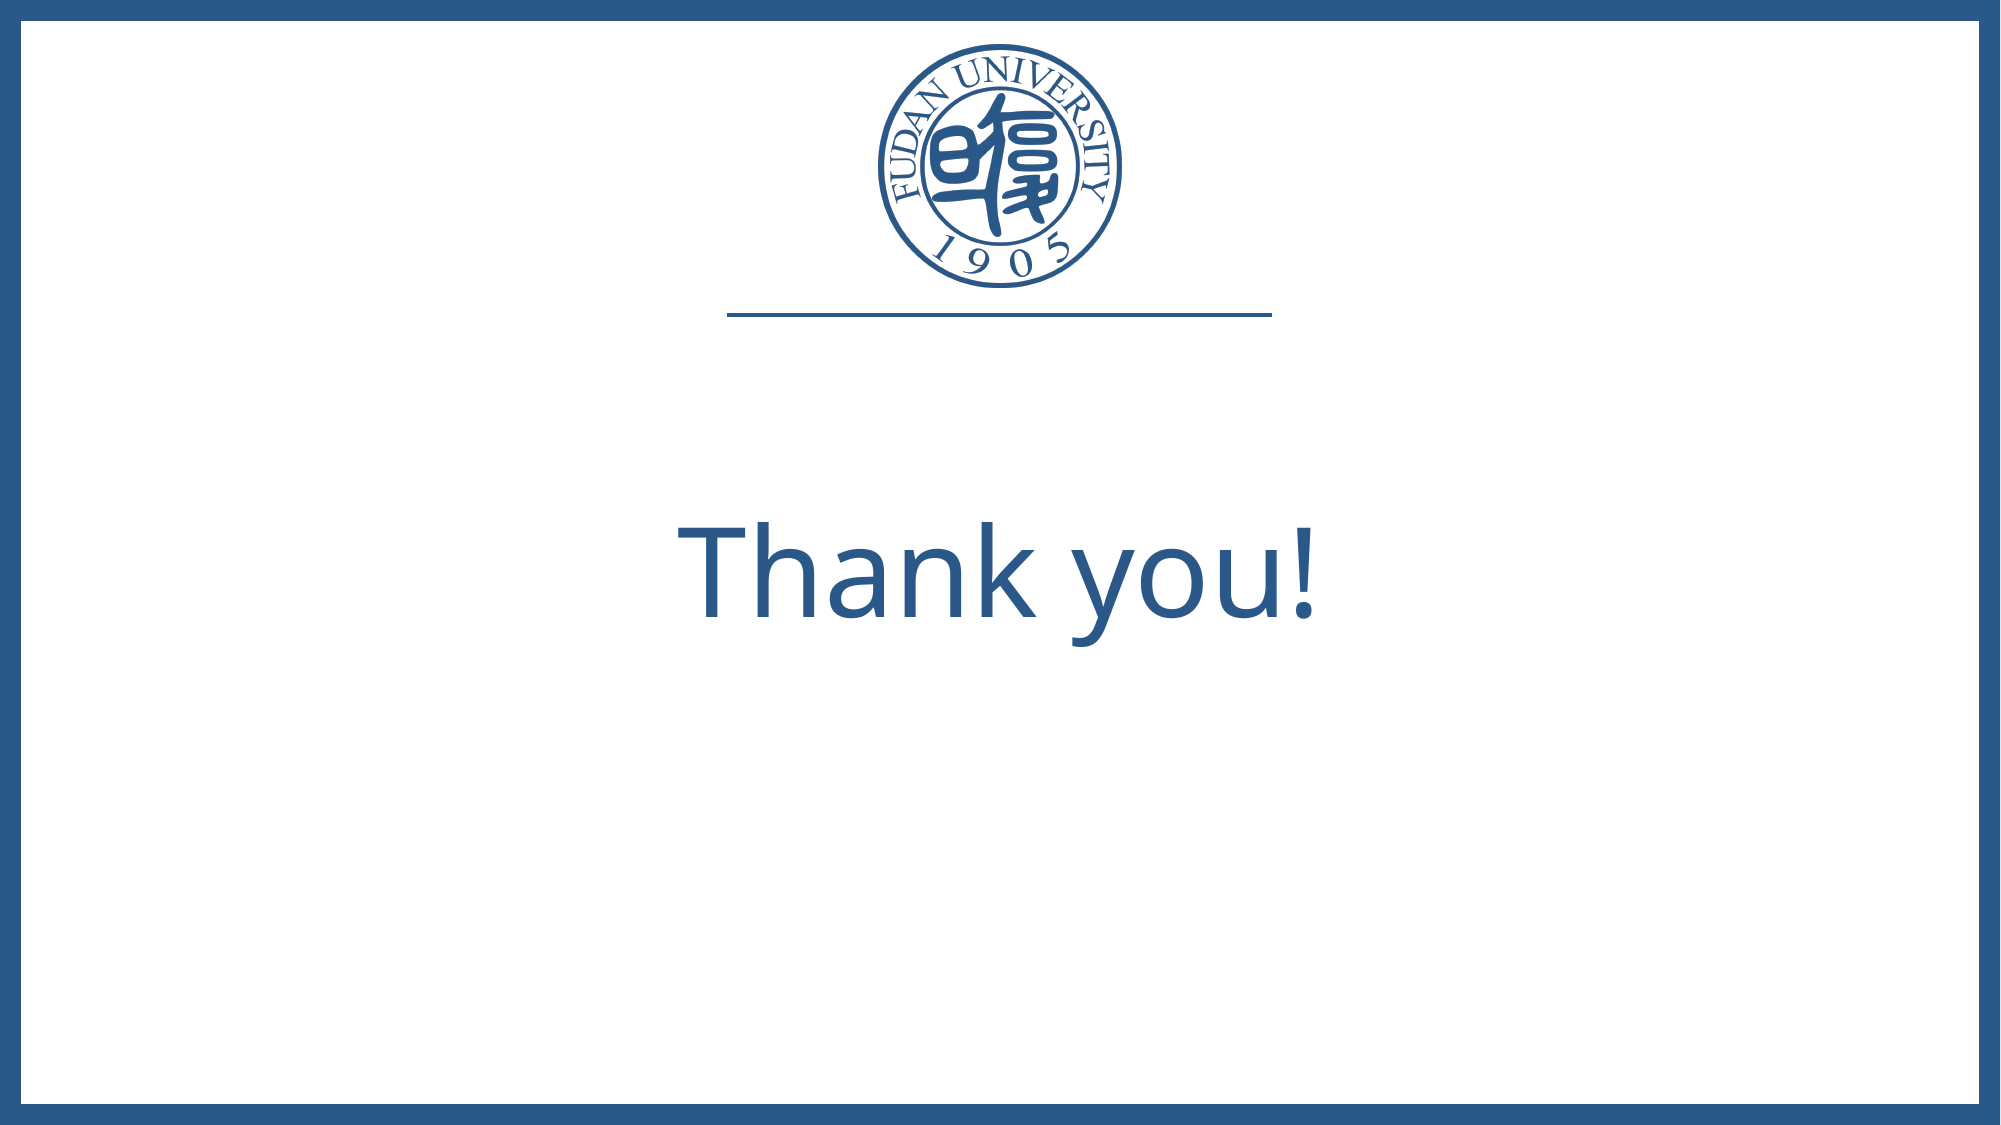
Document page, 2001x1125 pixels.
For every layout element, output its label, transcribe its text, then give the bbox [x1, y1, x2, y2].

picture [878, 44, 1122, 288]
title Thank you! [249, 354, 1750, 652]
